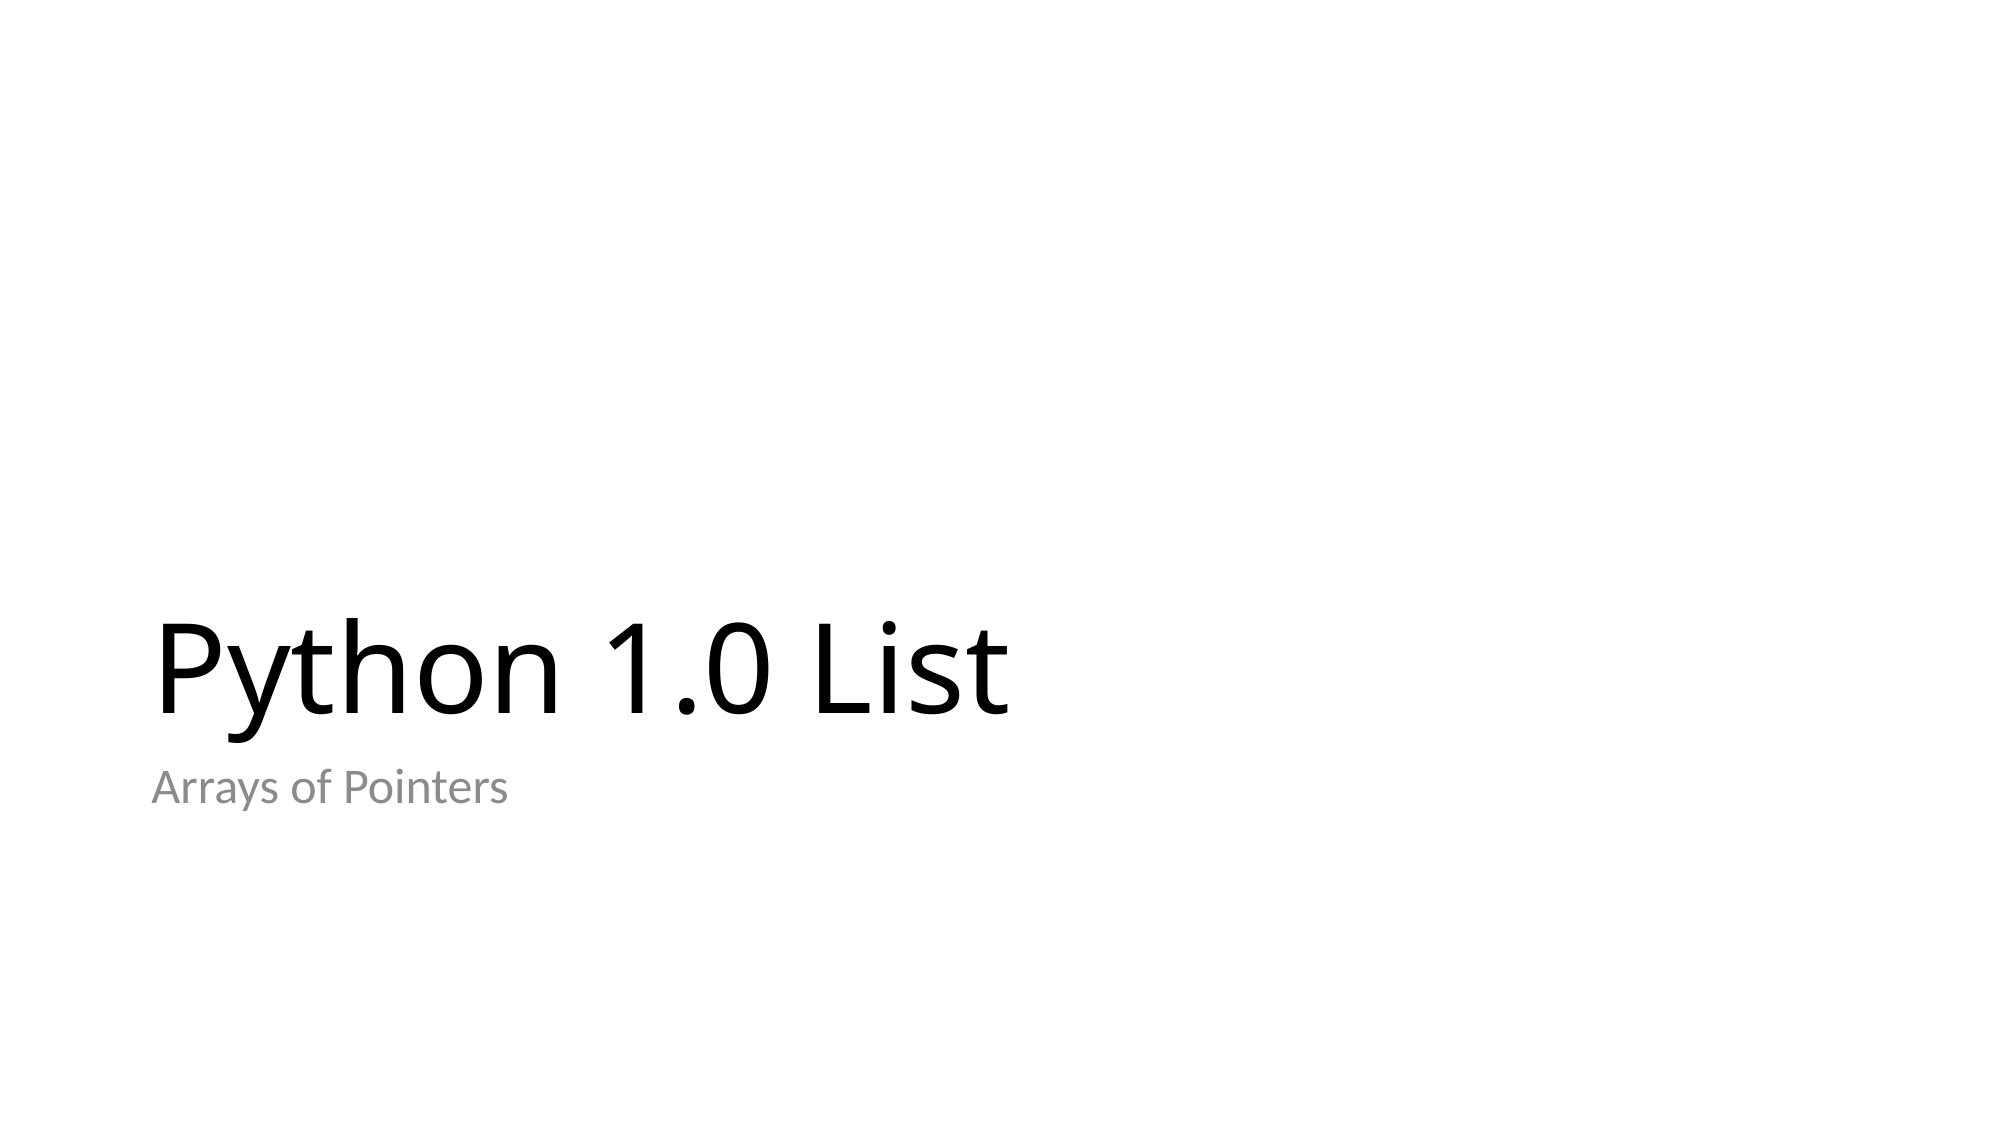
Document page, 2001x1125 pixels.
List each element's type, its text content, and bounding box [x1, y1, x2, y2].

list Arrays of Pointers [136, 752, 1862, 999]
title Python 1.0 List [136, 280, 1862, 749]
